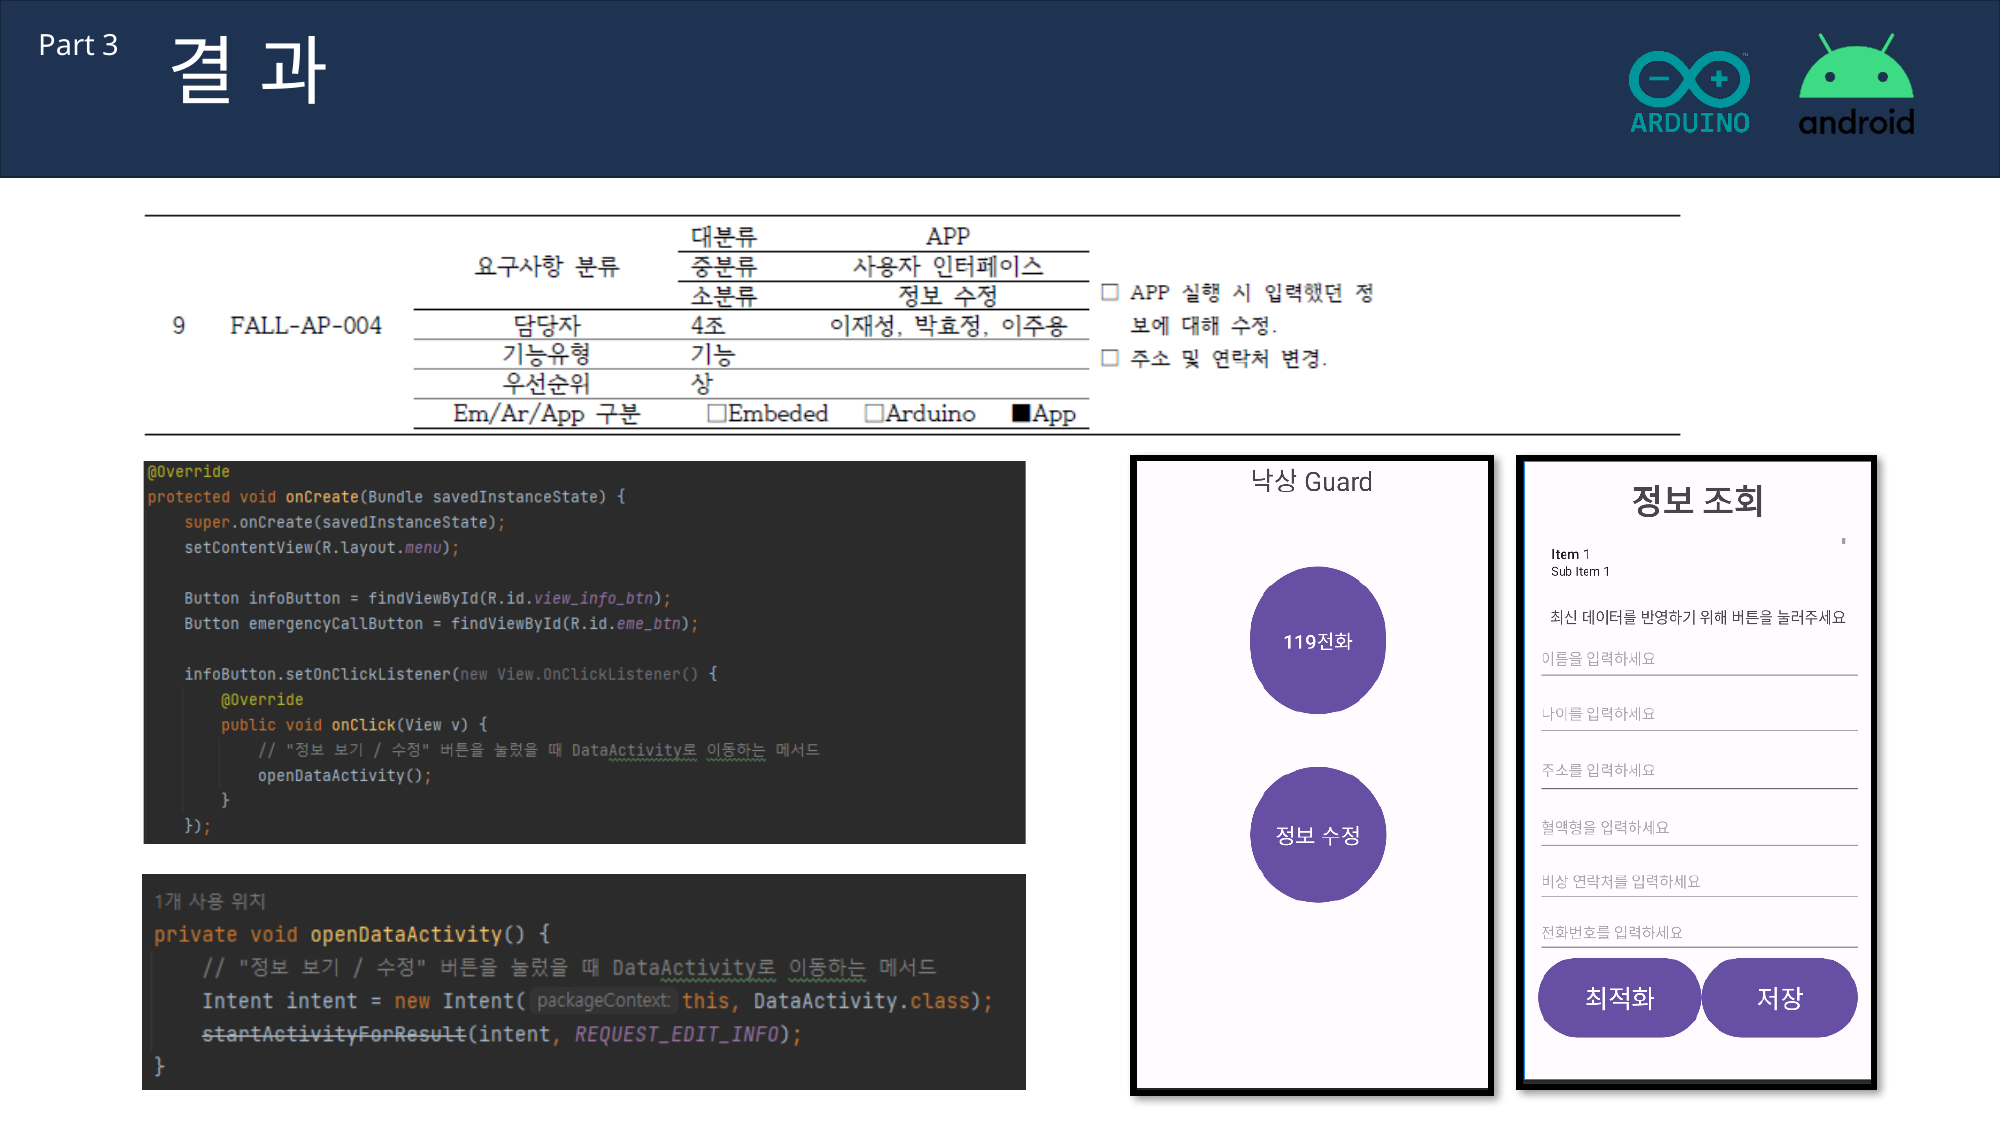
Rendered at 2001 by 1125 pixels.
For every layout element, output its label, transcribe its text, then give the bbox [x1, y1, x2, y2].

picture [141, 874, 1026, 1090]
text_box Part 3 [23, 19, 142, 69]
text_box [0, 0, 2000, 178]
picture [1629, 16, 1964, 151]
picture [142, 211, 1690, 436]
picture [143, 461, 1026, 844]
picture [1522, 461, 1872, 1084]
text_box 결 과 [152, 16, 344, 122]
picture [1136, 460, 1488, 1090]
